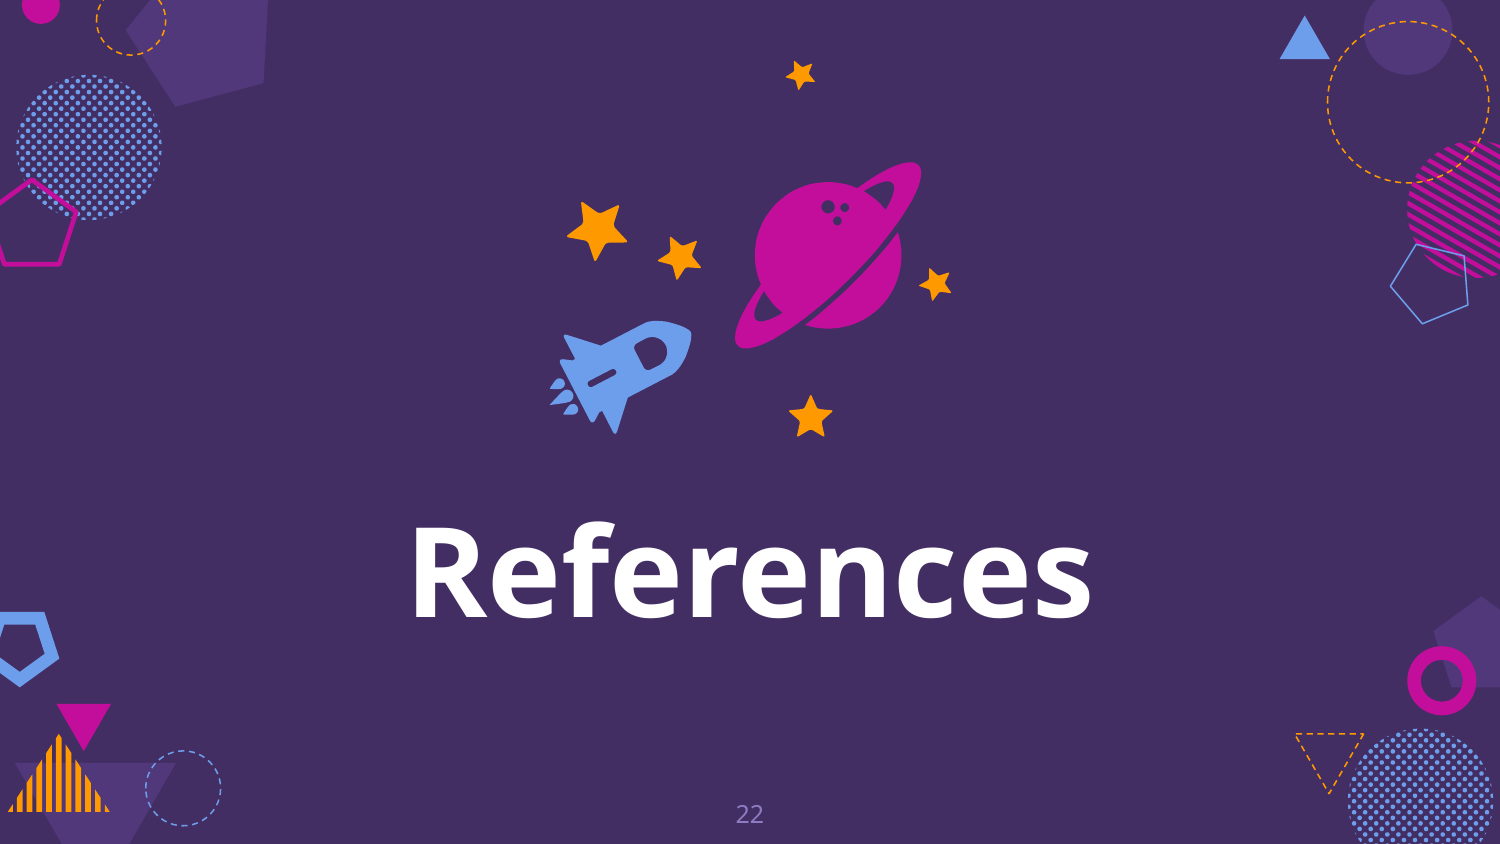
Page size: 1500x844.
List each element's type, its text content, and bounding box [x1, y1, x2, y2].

slide_number ‹#› [705, 783, 795, 844]
text_box [785, 60, 815, 90]
text_box [789, 395, 833, 437]
text_box [927, 268, 951, 301]
text_box [657, 236, 701, 280]
text_box [567, 202, 628, 261]
title References [346, 472, 1154, 663]
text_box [734, 162, 922, 349]
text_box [555, 308, 680, 432]
